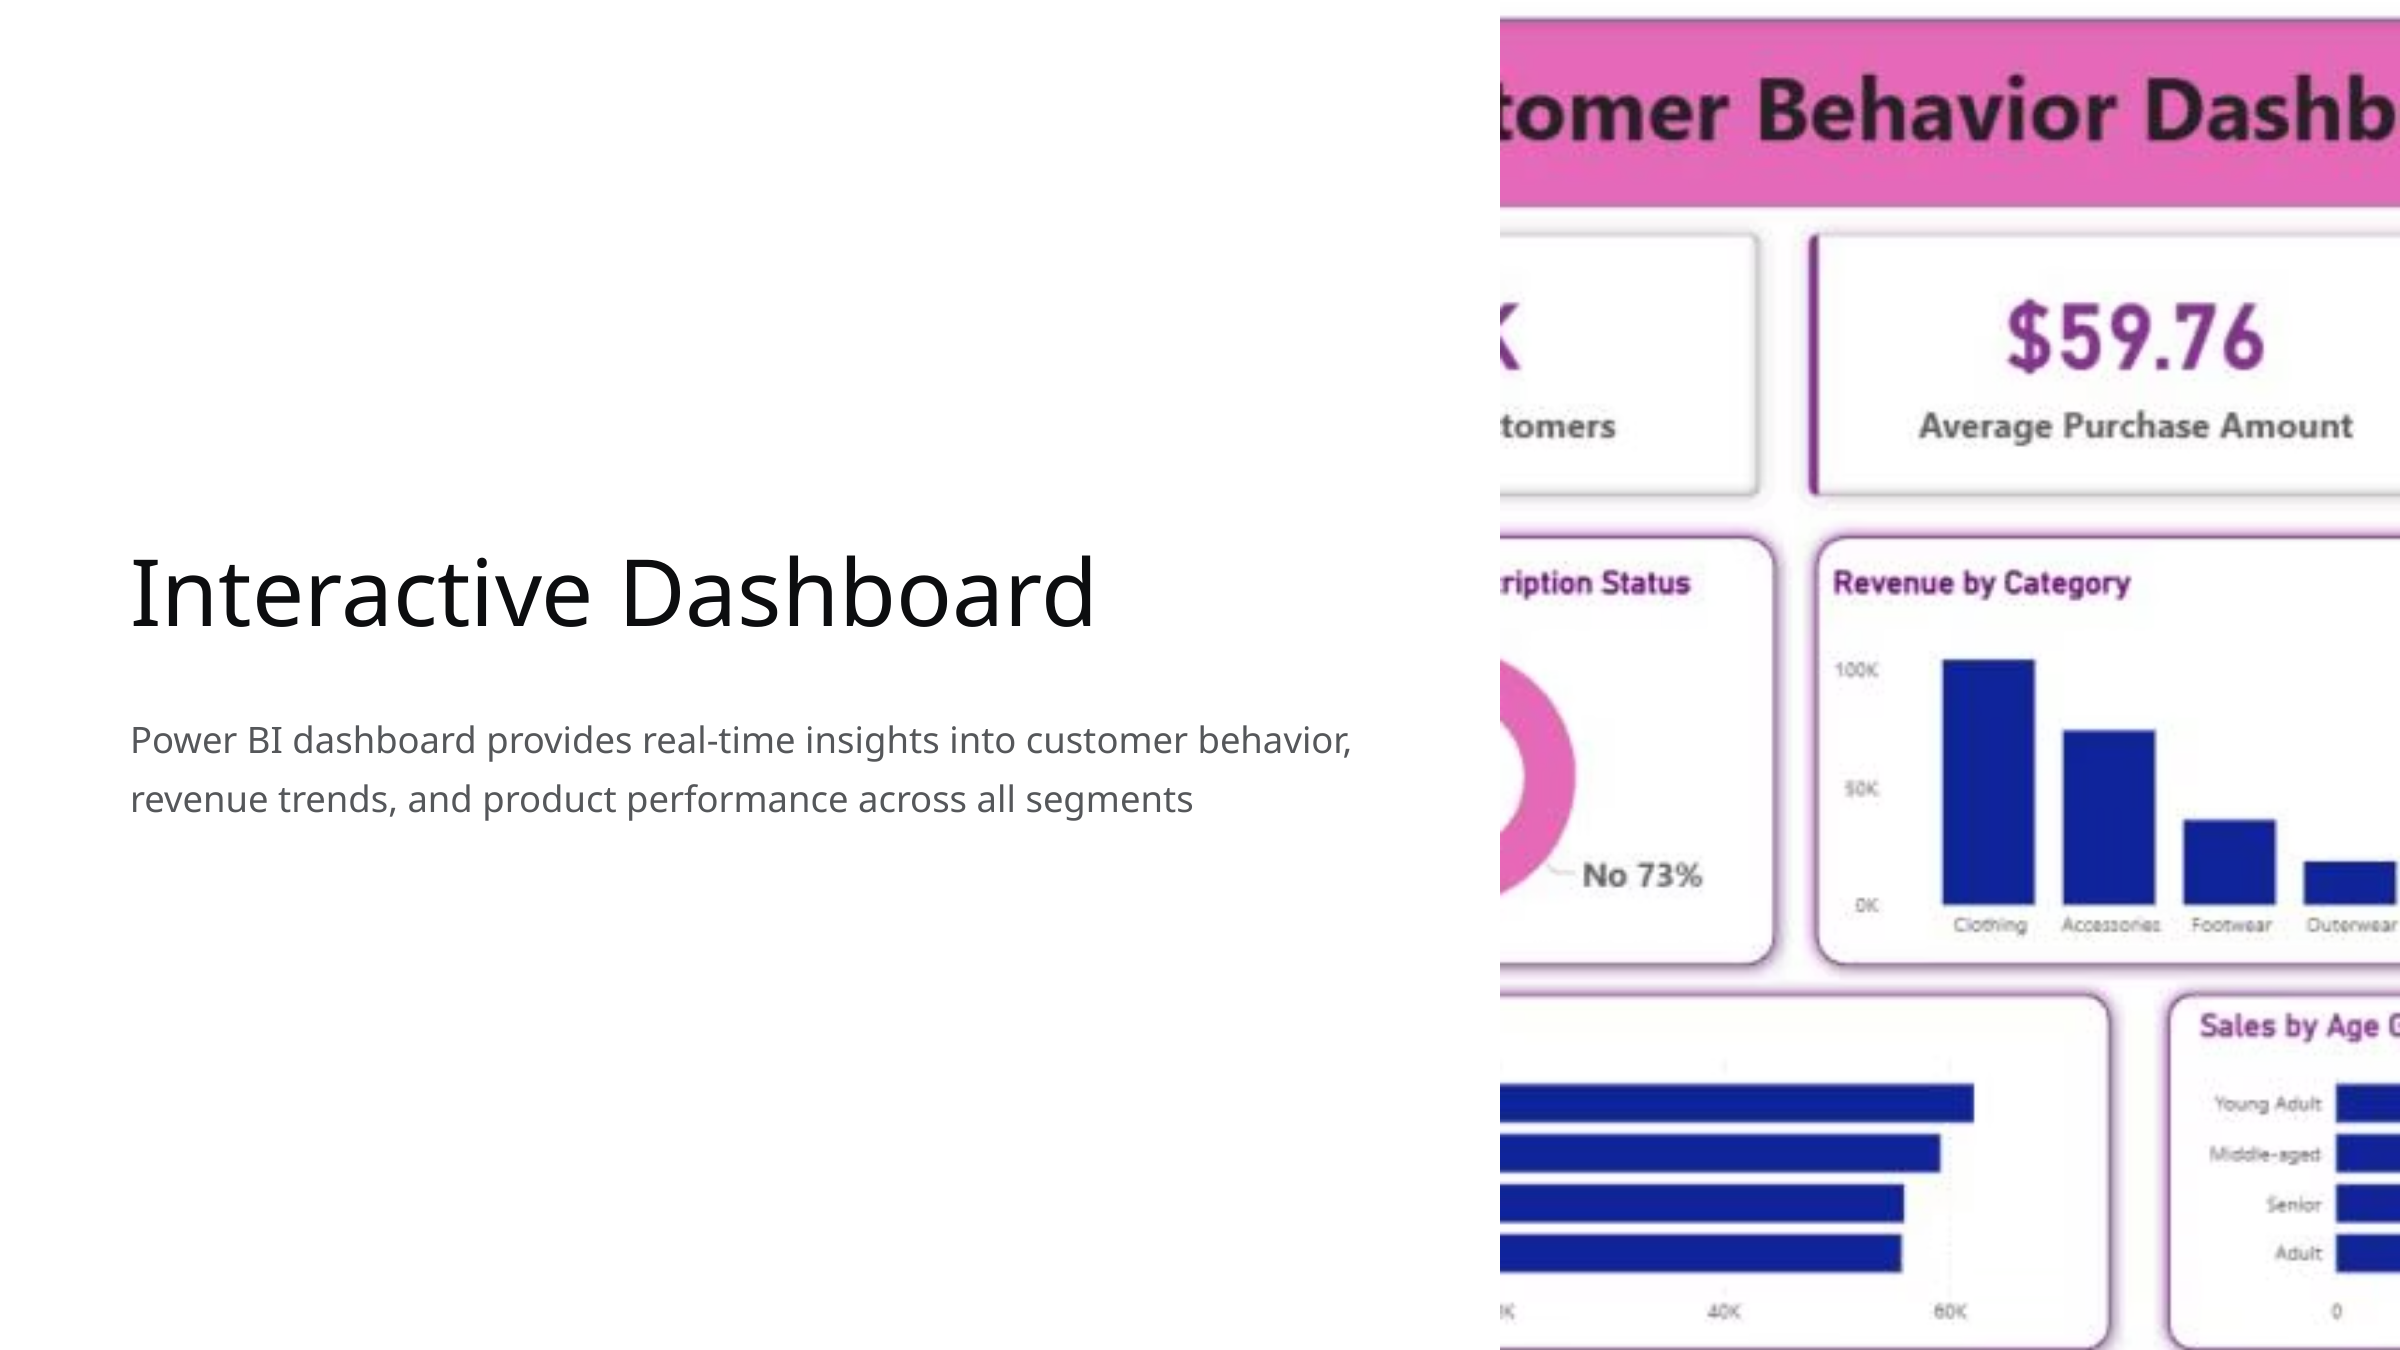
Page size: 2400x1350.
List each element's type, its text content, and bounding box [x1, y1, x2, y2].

text_box Power BI dashboard provides real-time insights into customer behavior, revenue trends, and product performance across all segments [130, 701, 1370, 821]
text_box Interactive Dashboard [130, 529, 1098, 646]
picture [1499, 0, 2400, 1350]
